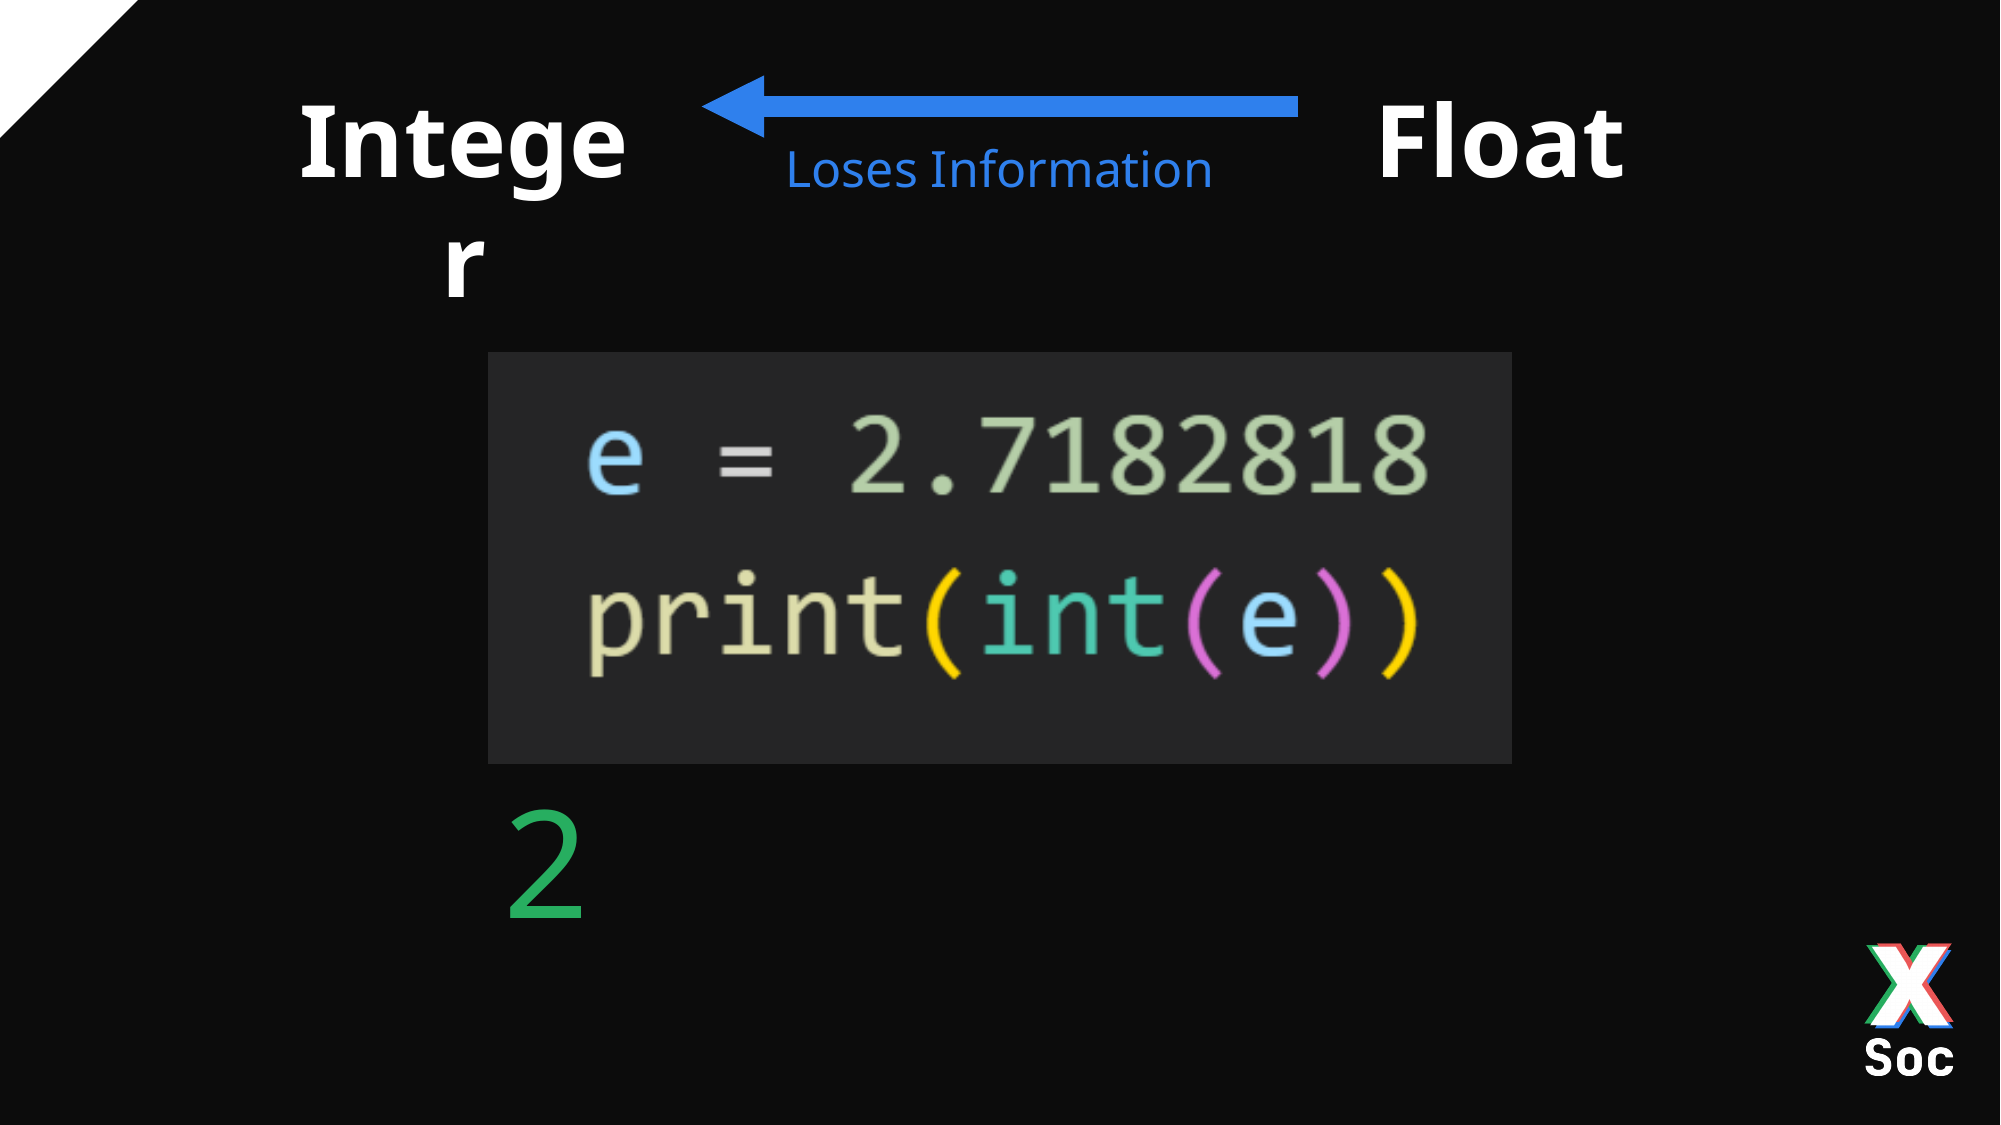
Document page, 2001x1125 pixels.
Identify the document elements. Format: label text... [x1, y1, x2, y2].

text_box 2 [488, 764, 859, 956]
picture [1864, 943, 1954, 1076]
text_box Integer [271, 69, 658, 325]
text_box Float [1342, 70, 1660, 205]
text_box Loses Information [770, 130, 1230, 206]
picture [488, 352, 1512, 764]
